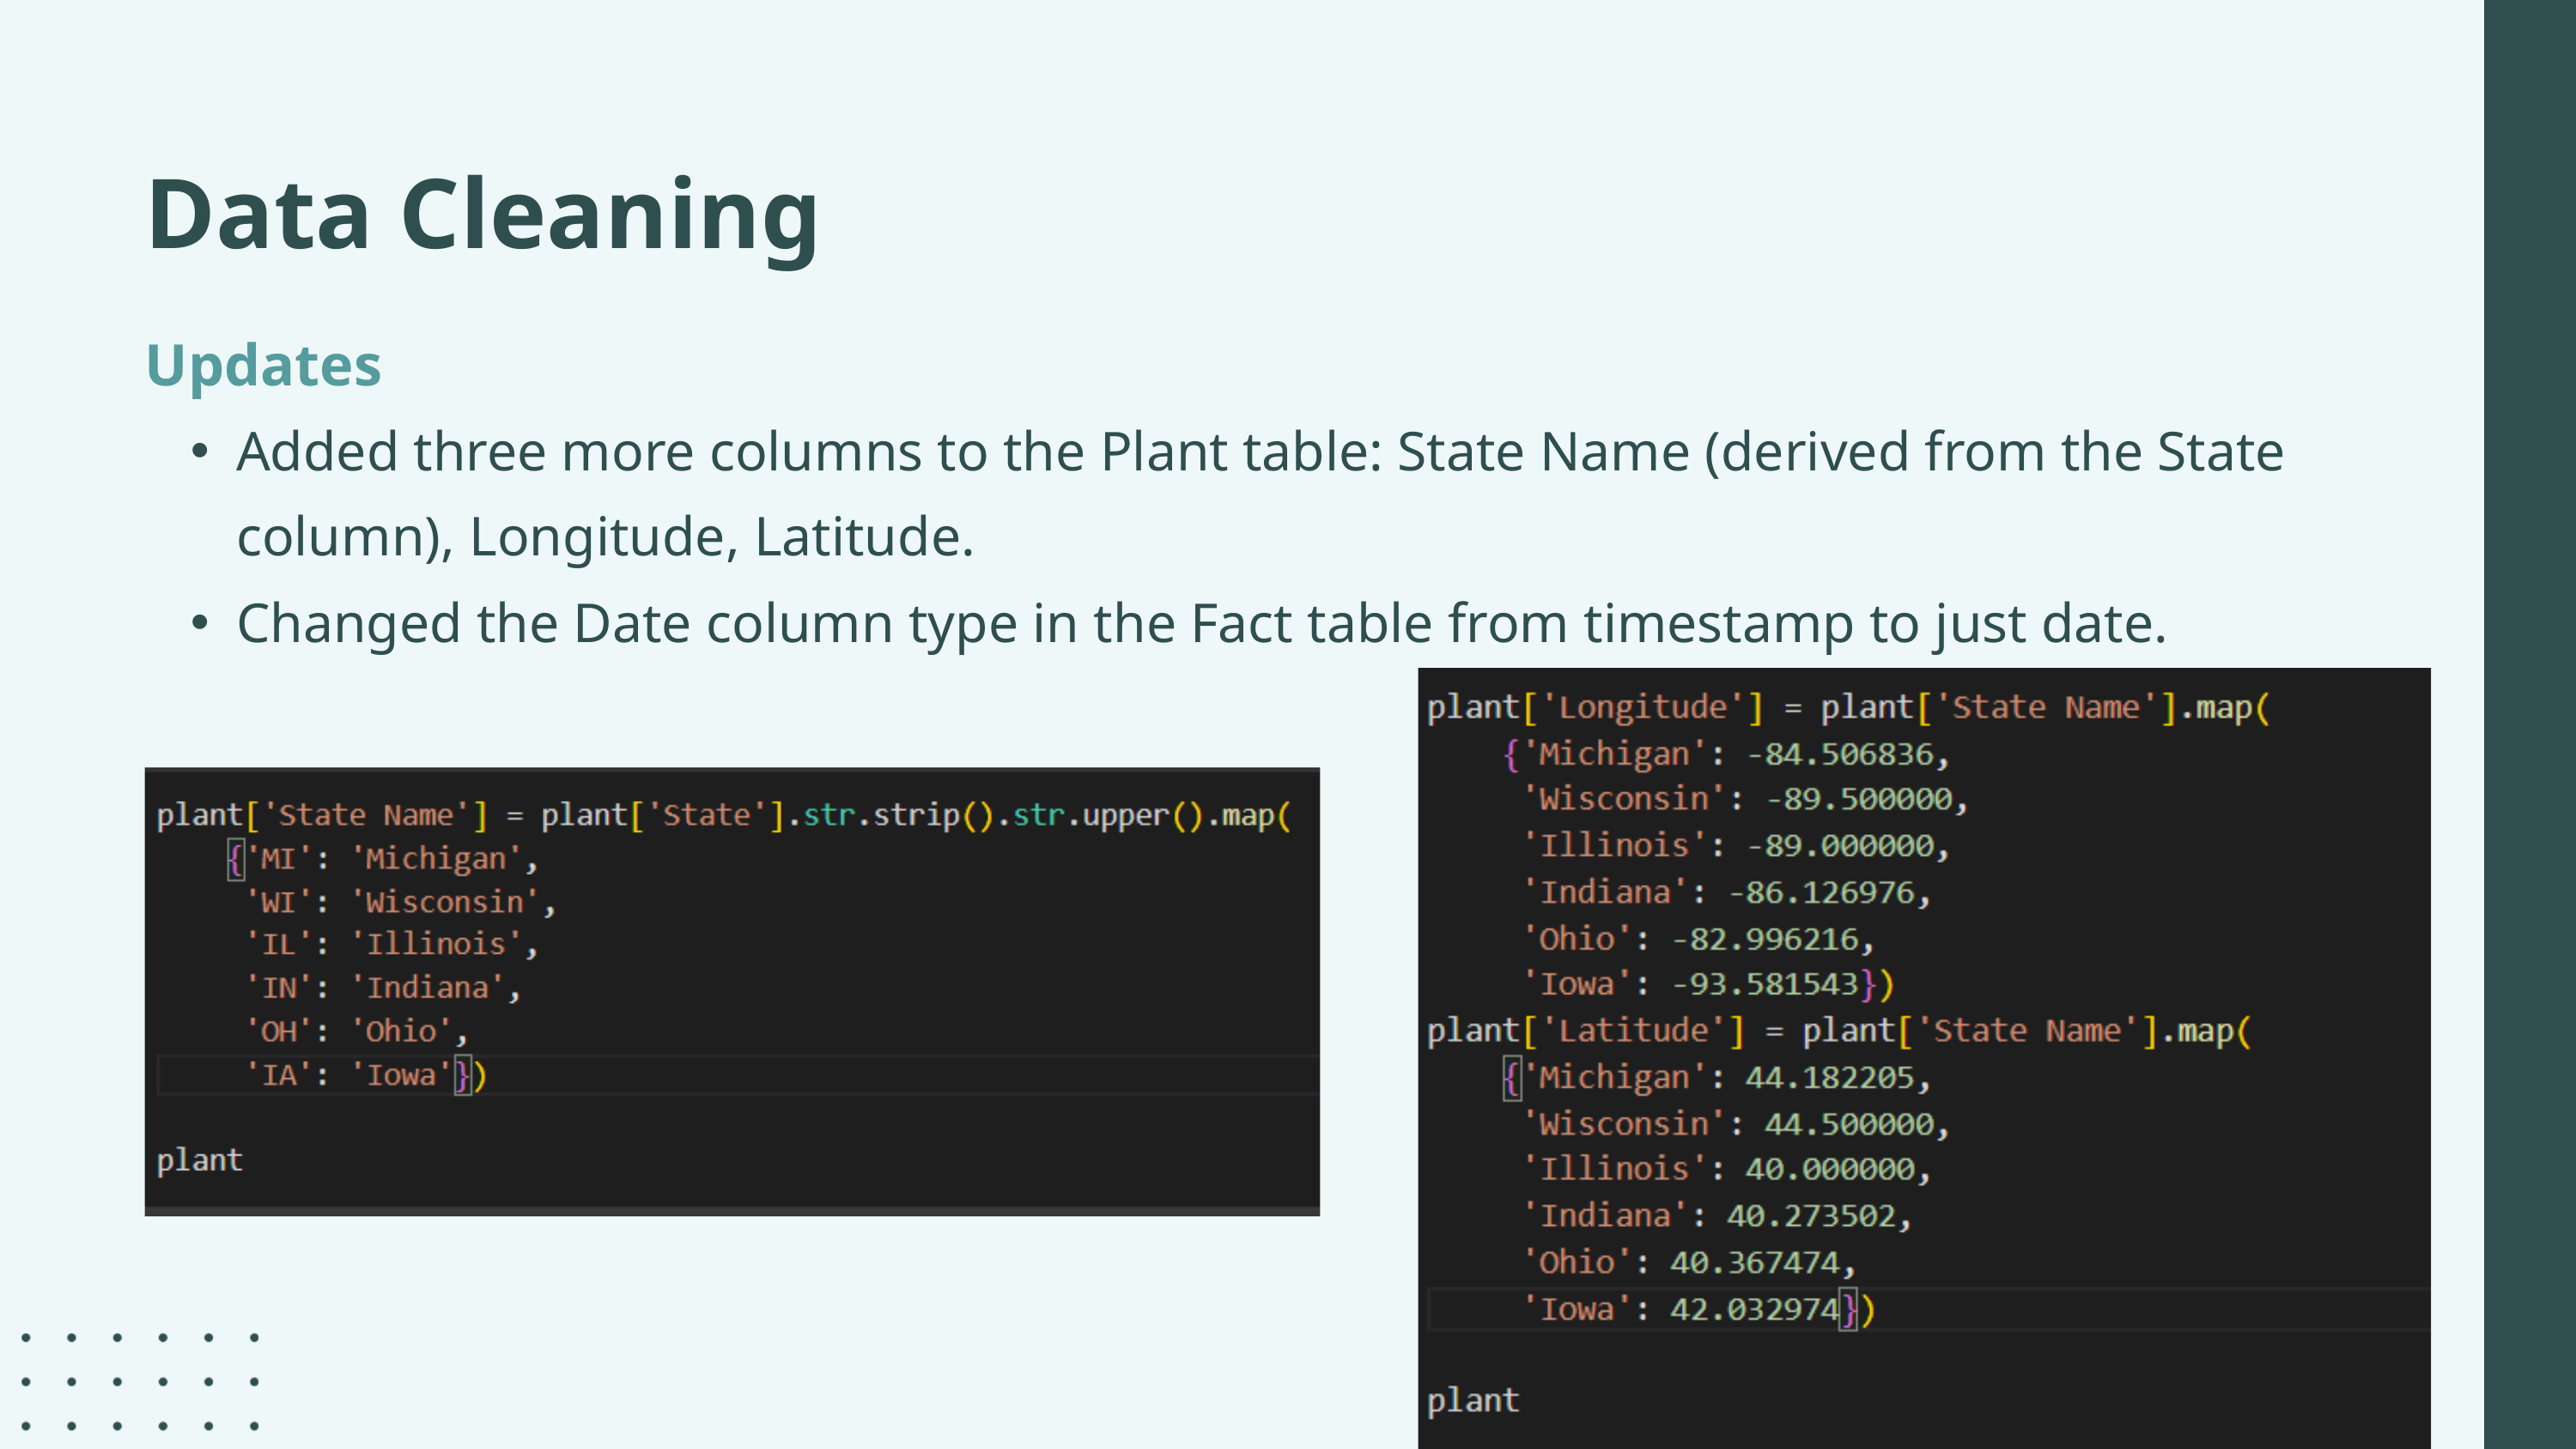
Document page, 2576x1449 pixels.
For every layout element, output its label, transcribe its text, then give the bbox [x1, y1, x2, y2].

text_box [1418, 912, 2432, 1449]
text_box Data Cleaning [144, 167, 847, 268]
text_box Updates Added three more columns to the Plant table: State Name (derived from the State column), Longitude, Latitude. Changed the Date column type in the Fact table from timestamp to just date. [144, 303, 2432, 654]
text_box [144, 767, 1321, 788]
text_box [0, 1333, 259, 1449]
text_box [144, 912, 1321, 1216]
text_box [0, 791, 2576, 903]
text_box [1418, 668, 2432, 788]
